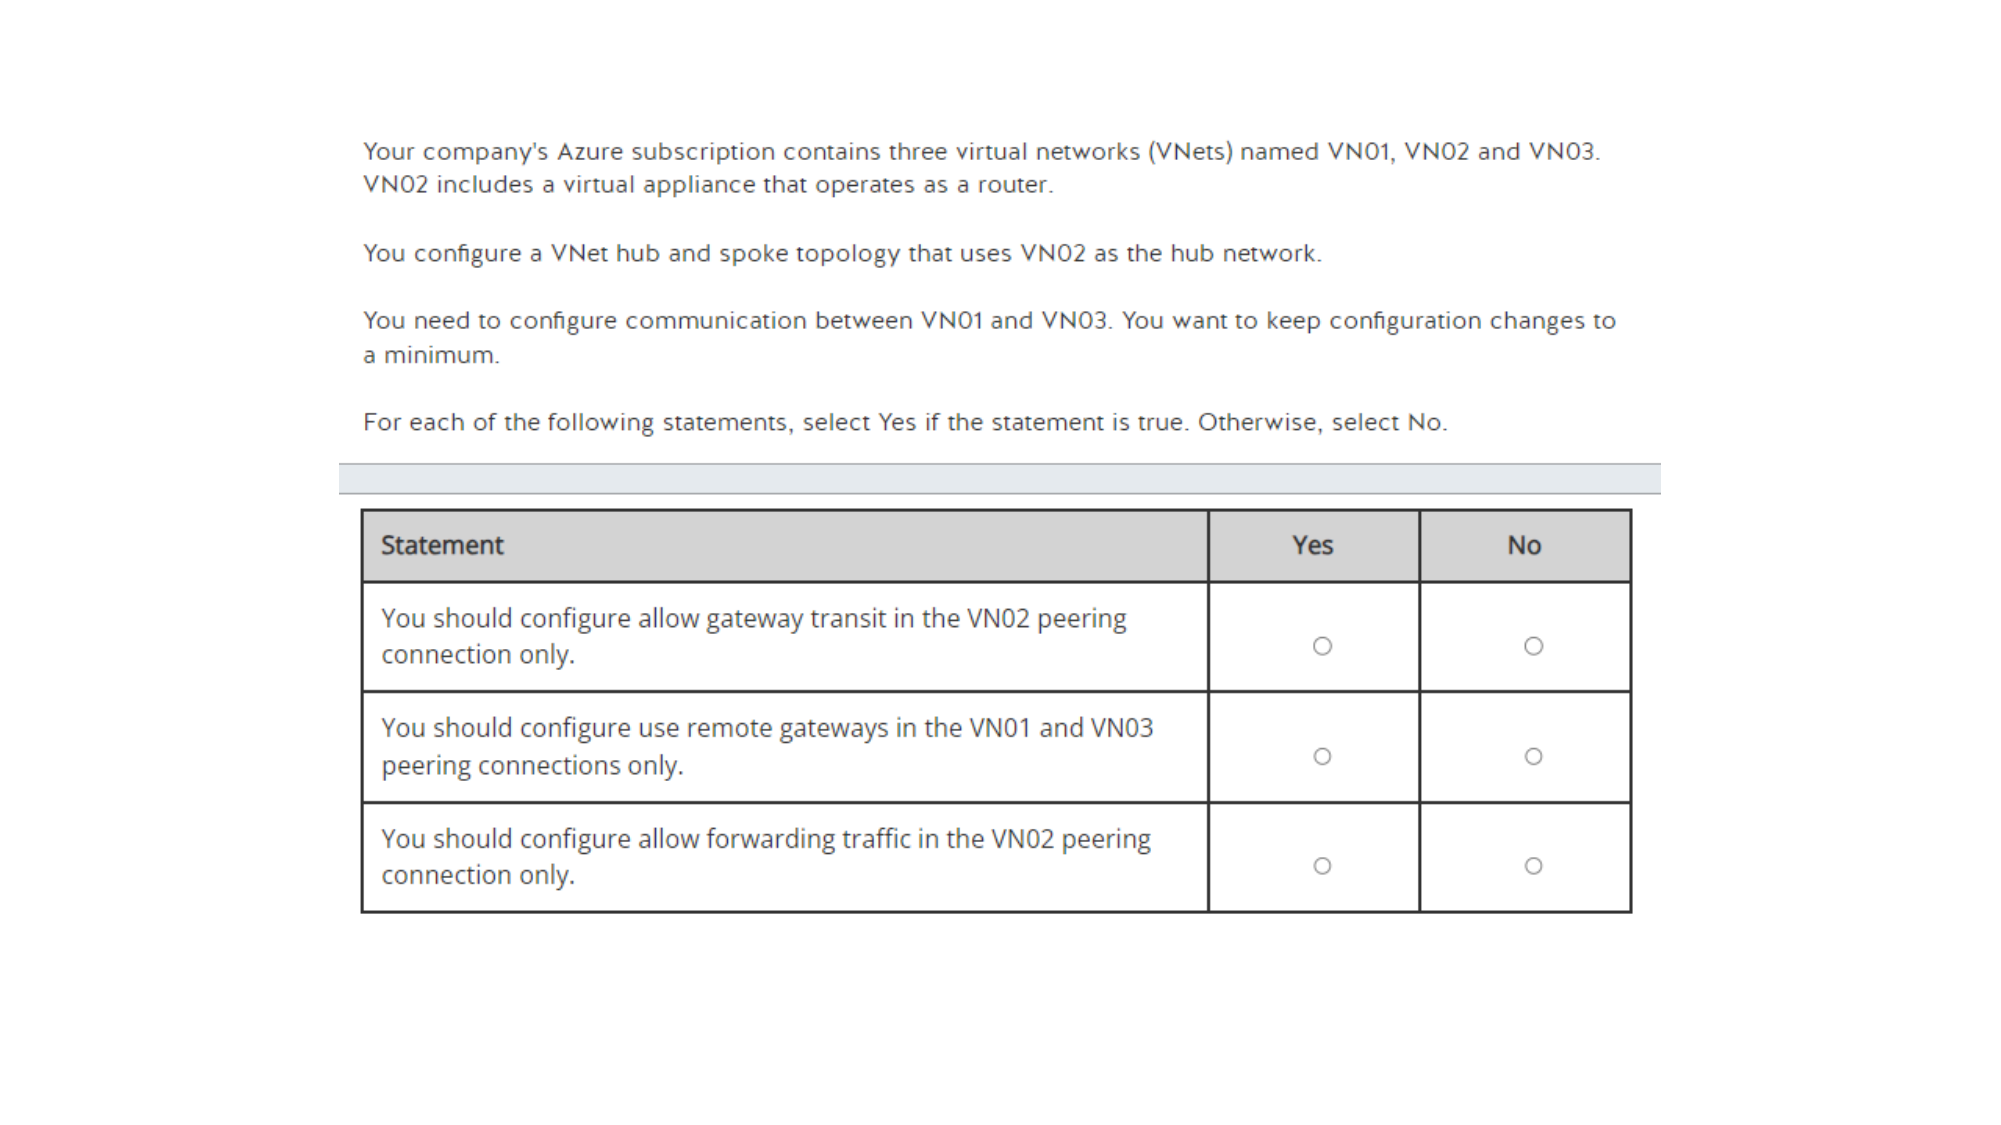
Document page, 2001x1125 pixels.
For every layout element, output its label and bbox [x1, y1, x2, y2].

picture [339, 124, 1661, 1001]
